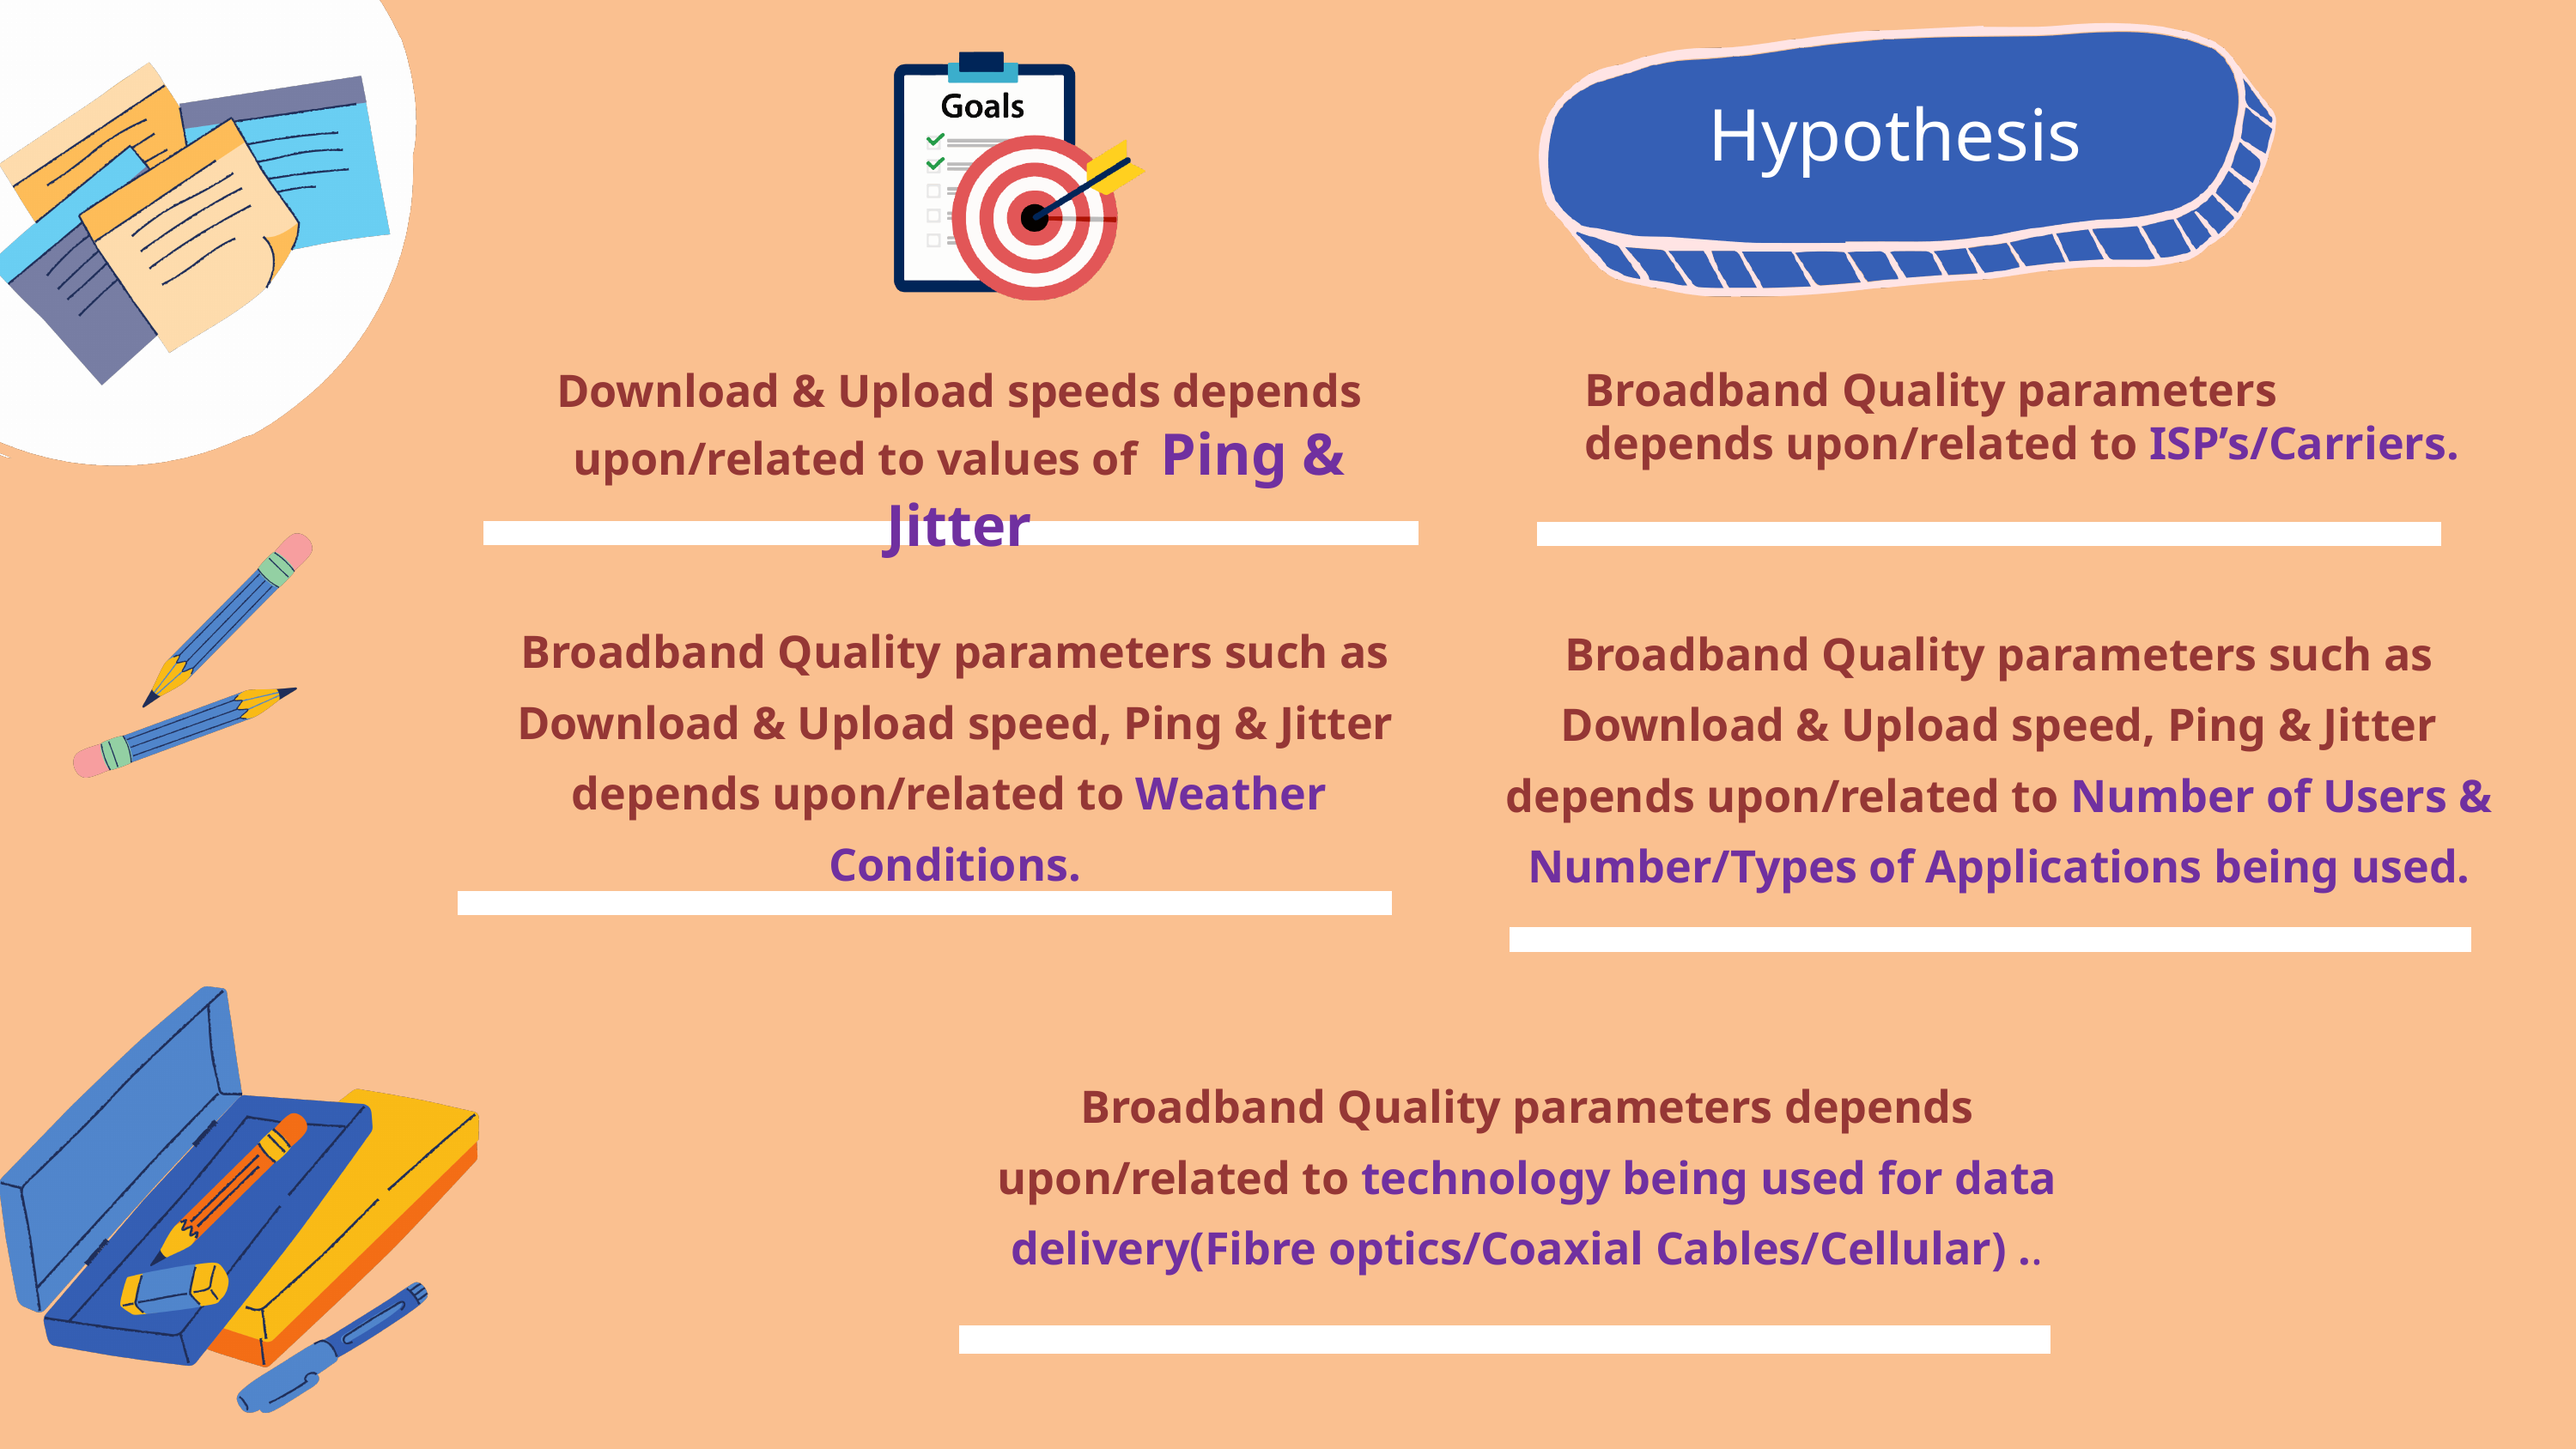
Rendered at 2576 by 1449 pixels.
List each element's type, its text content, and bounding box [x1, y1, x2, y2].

text_box Download & Upload speeds depends upon/related to values of Ping & Jitter [494, 345, 1425, 558]
picture [894, 52, 1146, 301]
picture [1510, 927, 2471, 952]
text_box Broadband Quality parameters depends upon/related to technology being used for data delivery(Fibre optics/Coaxial Cables/Cellular) .. [951, 1061, 2104, 1275]
picture [70, 529, 315, 779]
picture [457, 891, 1392, 915]
picture [0, 0, 441, 466]
picture [958, 1325, 2050, 1354]
picture [1536, 522, 2442, 546]
text_box Broadband Quality parameters such as Download & Upload speed, Ping & Jitter depends upon/related to Number of Users & Number/Types of Applications being used. [1492, 609, 2506, 893]
picture [1536, 21, 2277, 297]
text_box Broadband Quality parameters depends upon/related to ISP’s/Carriers. [1571, 355, 2476, 476]
picture [0, 986, 479, 1414]
picture [483, 520, 1419, 545]
text_box Broadband Quality parameters such as Download & Upload speed, Ping & Jitter depends upon/related to Weather Conditions. [492, 606, 1419, 890]
